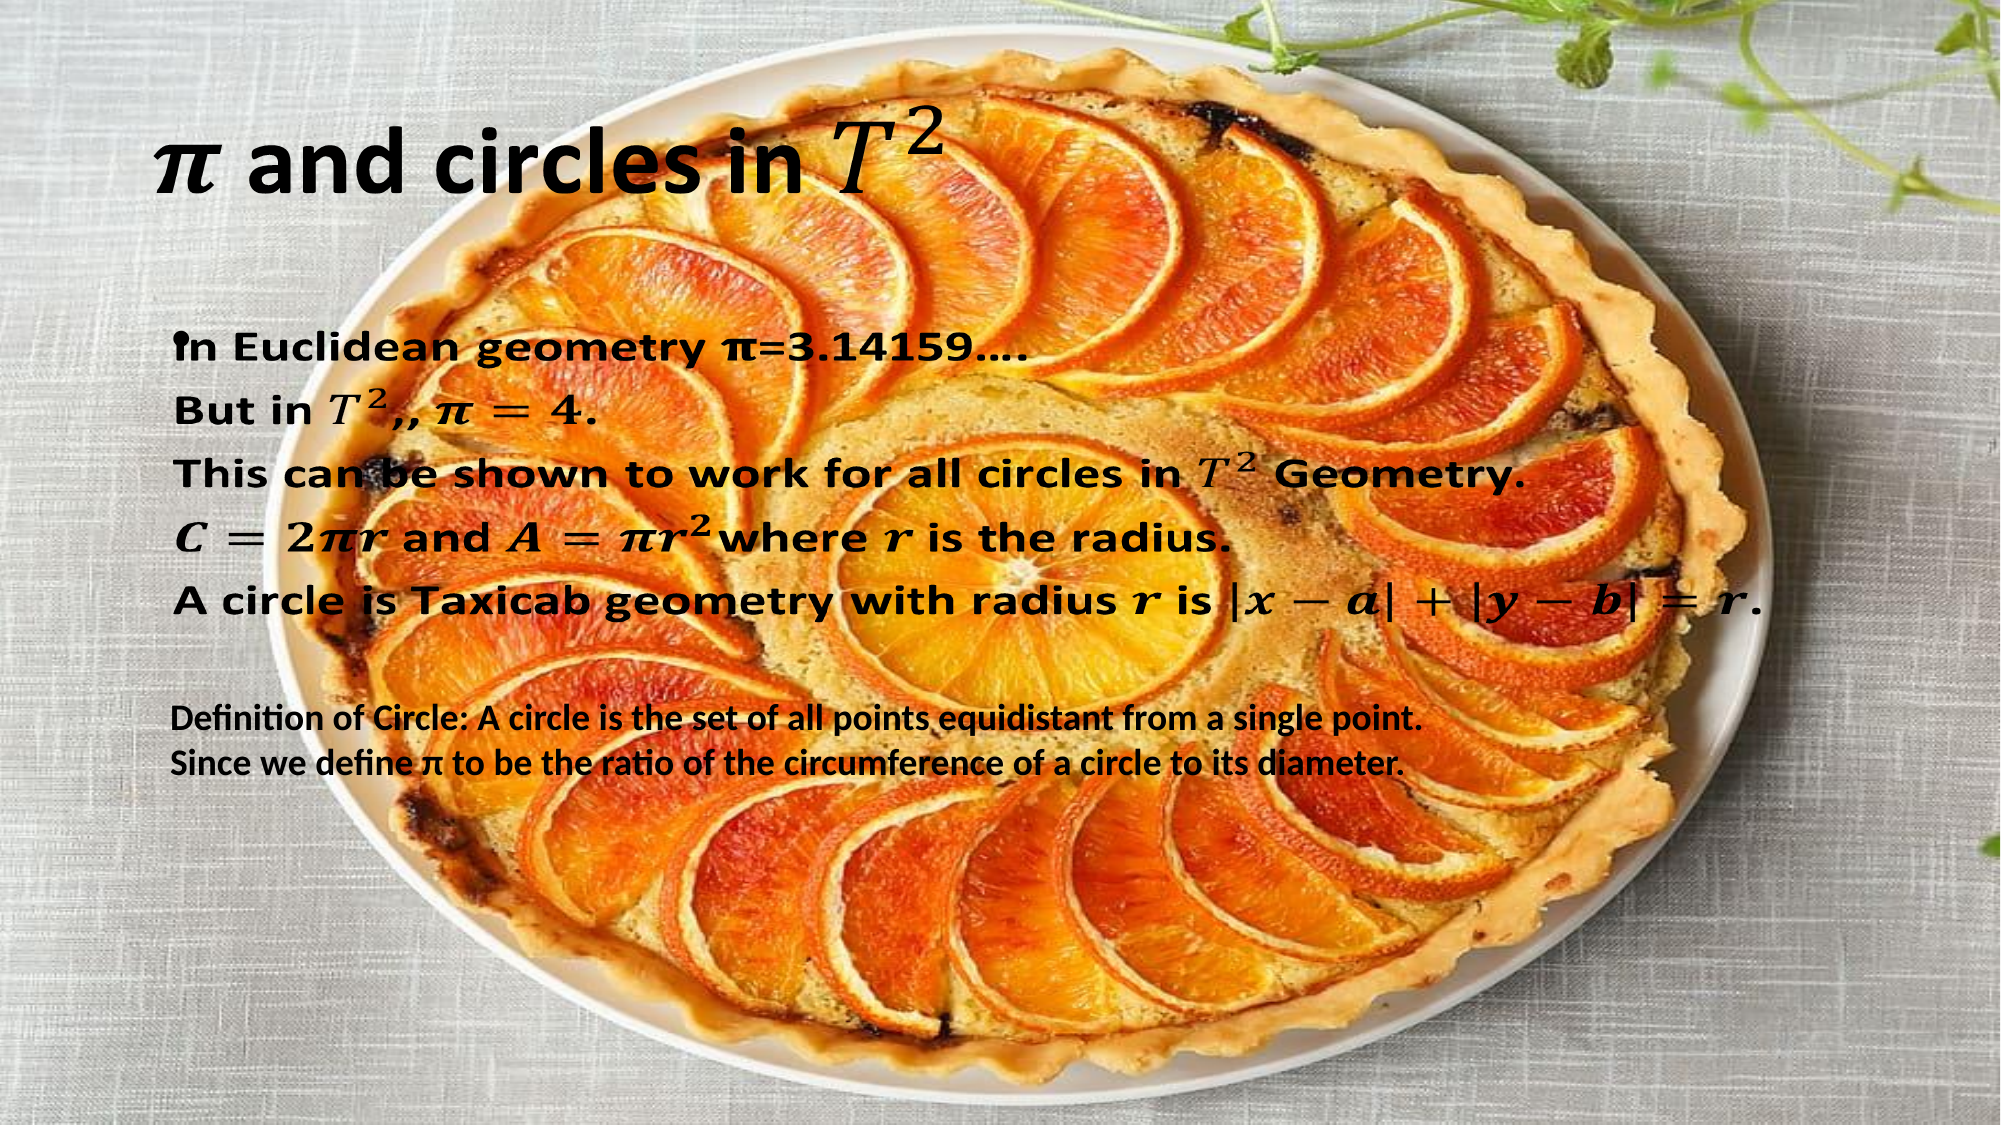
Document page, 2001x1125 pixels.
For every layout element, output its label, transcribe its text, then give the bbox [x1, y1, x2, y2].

list [137, 302, 1863, 841]
picture [0, 0, 2001, 1125]
title [137, 59, 1863, 278]
text_box Definition of Circle: A circle is the set of all points equidistant from a single point. Since we define π to be the ratio of the circumference of a circle to its diameter. [154, 678, 1490, 799]
